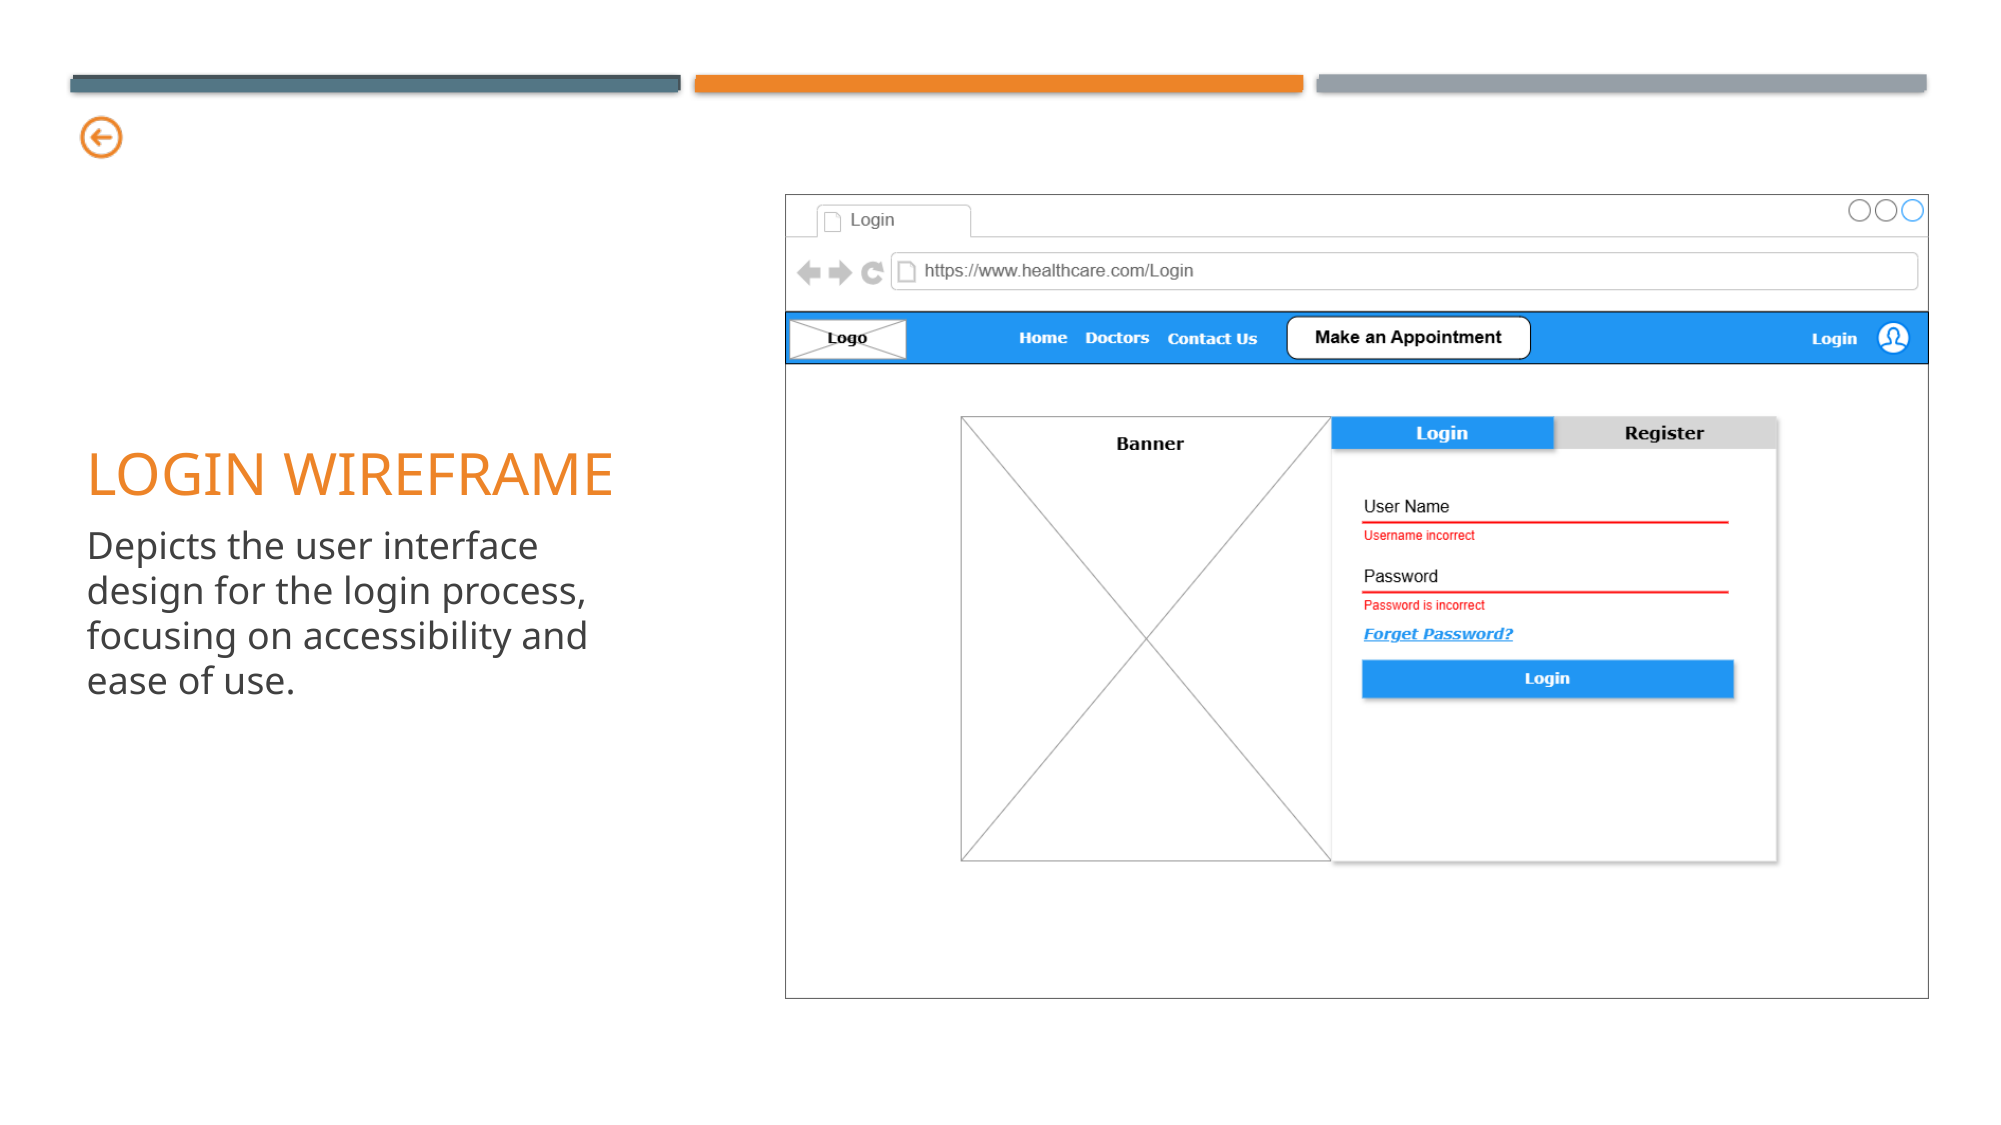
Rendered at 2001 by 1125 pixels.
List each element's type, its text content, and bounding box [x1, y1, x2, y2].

title Login wireframe [71, 103, 664, 514]
picture [785, 194, 1929, 1000]
subtitle Depicts the user interface design for the login process, focusing on accessibility and ease of use. [71, 514, 664, 1044]
picture [71, 107, 133, 169]
